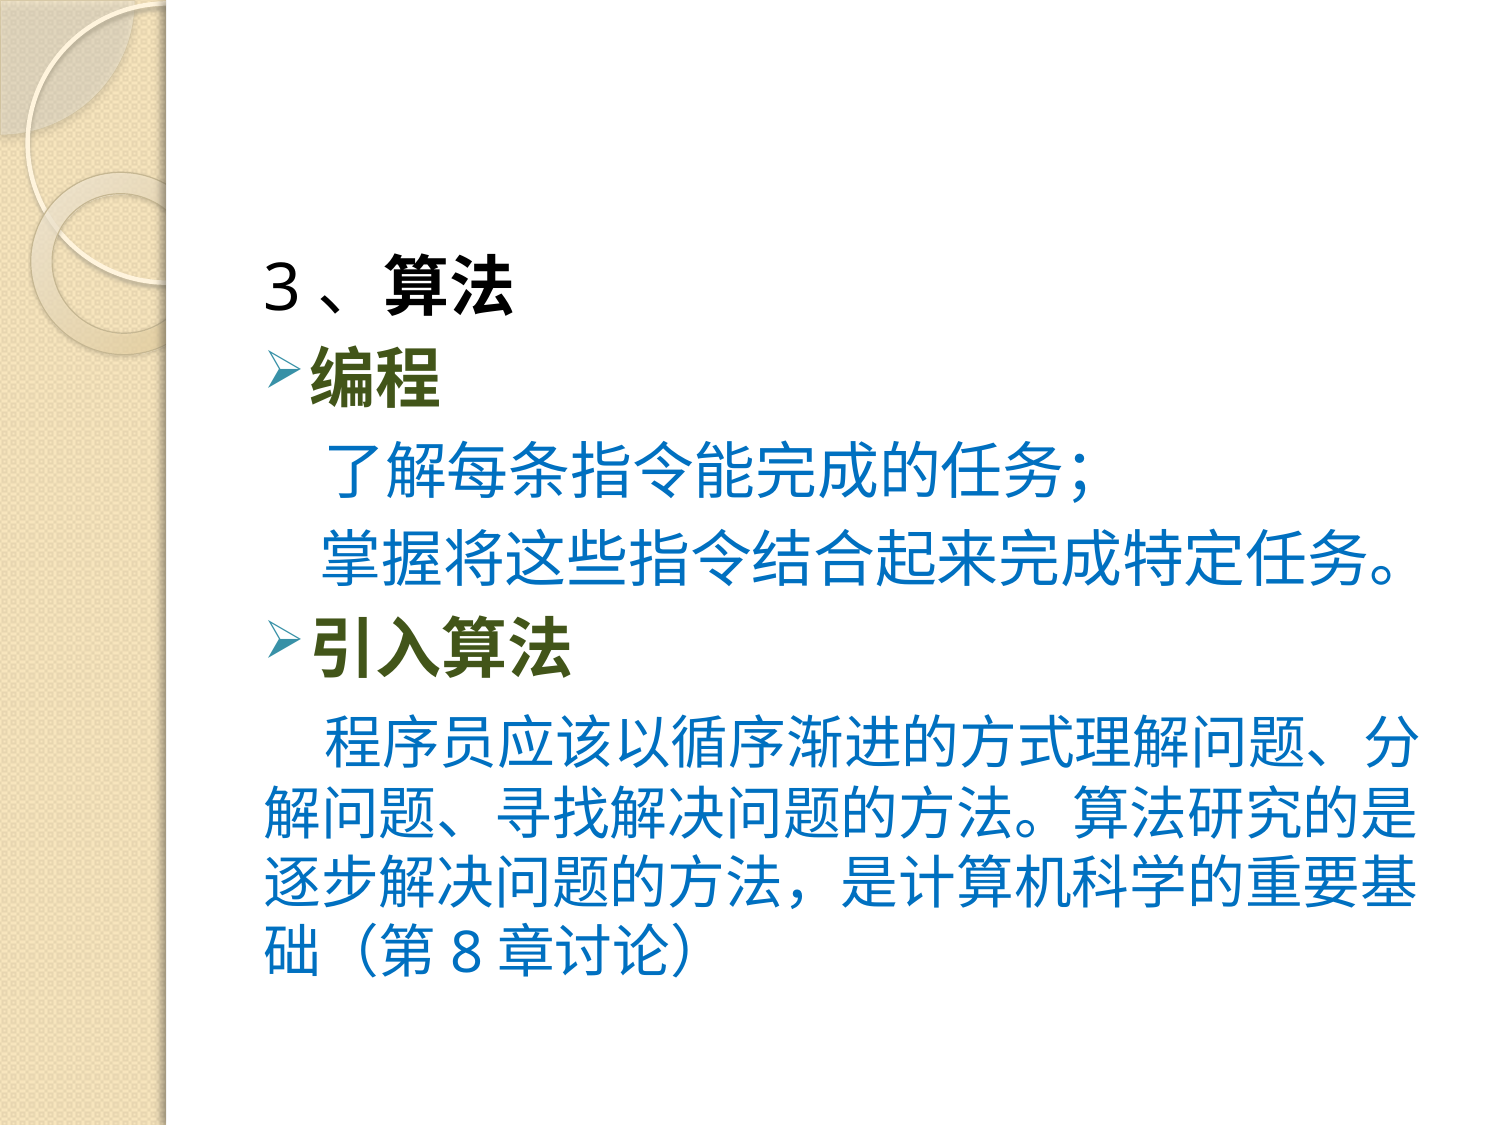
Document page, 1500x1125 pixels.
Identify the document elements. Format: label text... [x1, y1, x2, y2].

list 3、算法 编程 了解每条指令能完成的任务； 掌握将这些指令结合起来完成特定任务。 引入算法 程序员应该以循序渐进的方式理解问题、分解问题、寻找解决问题的方法。算法研究的是逐步解决问题的方法，是计算机科学的重要基础（第8章讨论） [235, 237, 1466, 1025]
